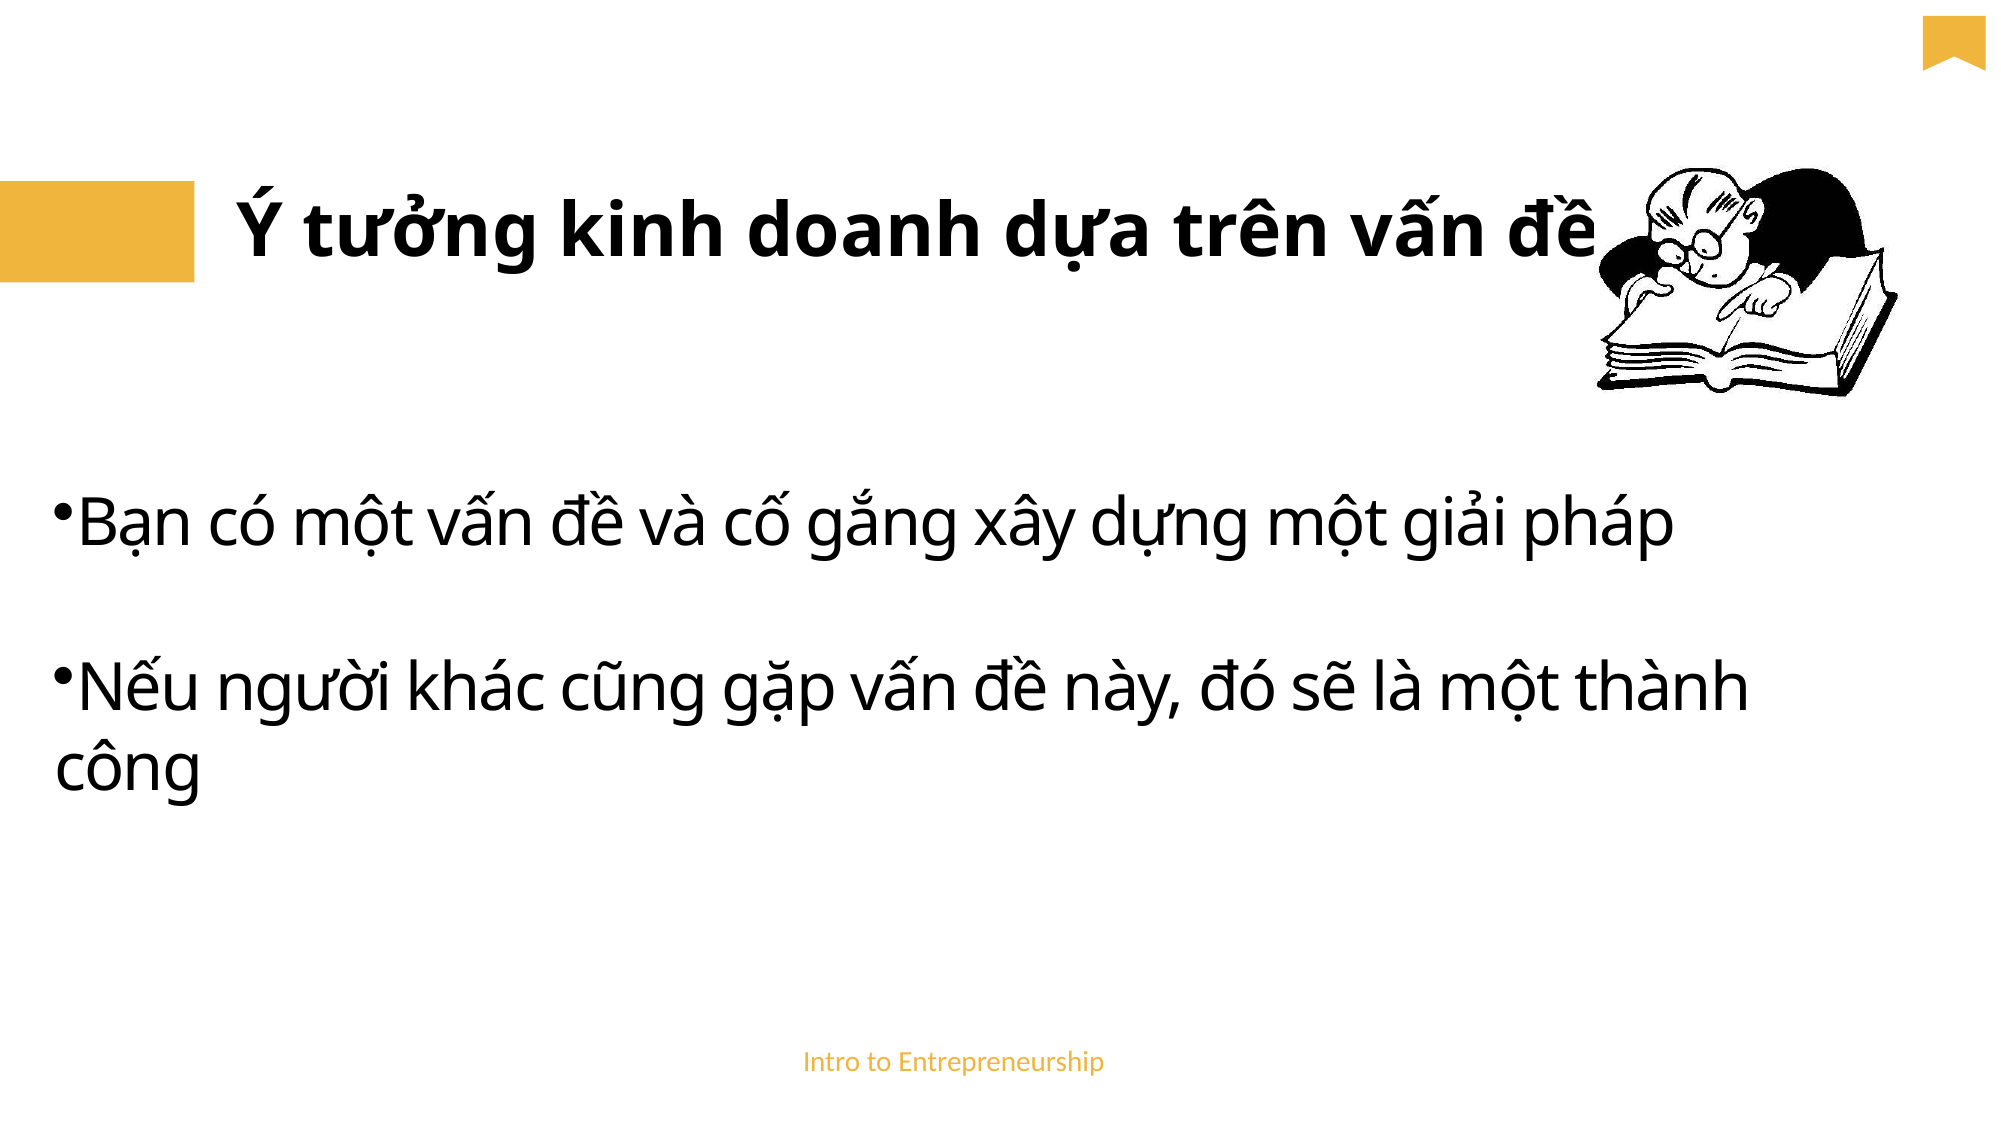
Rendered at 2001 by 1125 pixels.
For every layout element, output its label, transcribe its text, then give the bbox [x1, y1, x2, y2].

text_box Bạn có một vấn đề và cố gắng xây dựng một giải pháp Nếu người khác cũng gặp vấn đề này, đó sẽ là một thành công [52, 477, 2000, 804]
picture [1593, 165, 1901, 400]
text_box Ý tưởng kinh doanh dựa trên vấn đề [234, 190, 1593, 273]
text_box Intro to Entrepreneurship [788, 1034, 1789, 1085]
text_box [1922, 15, 1986, 71]
text_box [0, 181, 195, 283]
